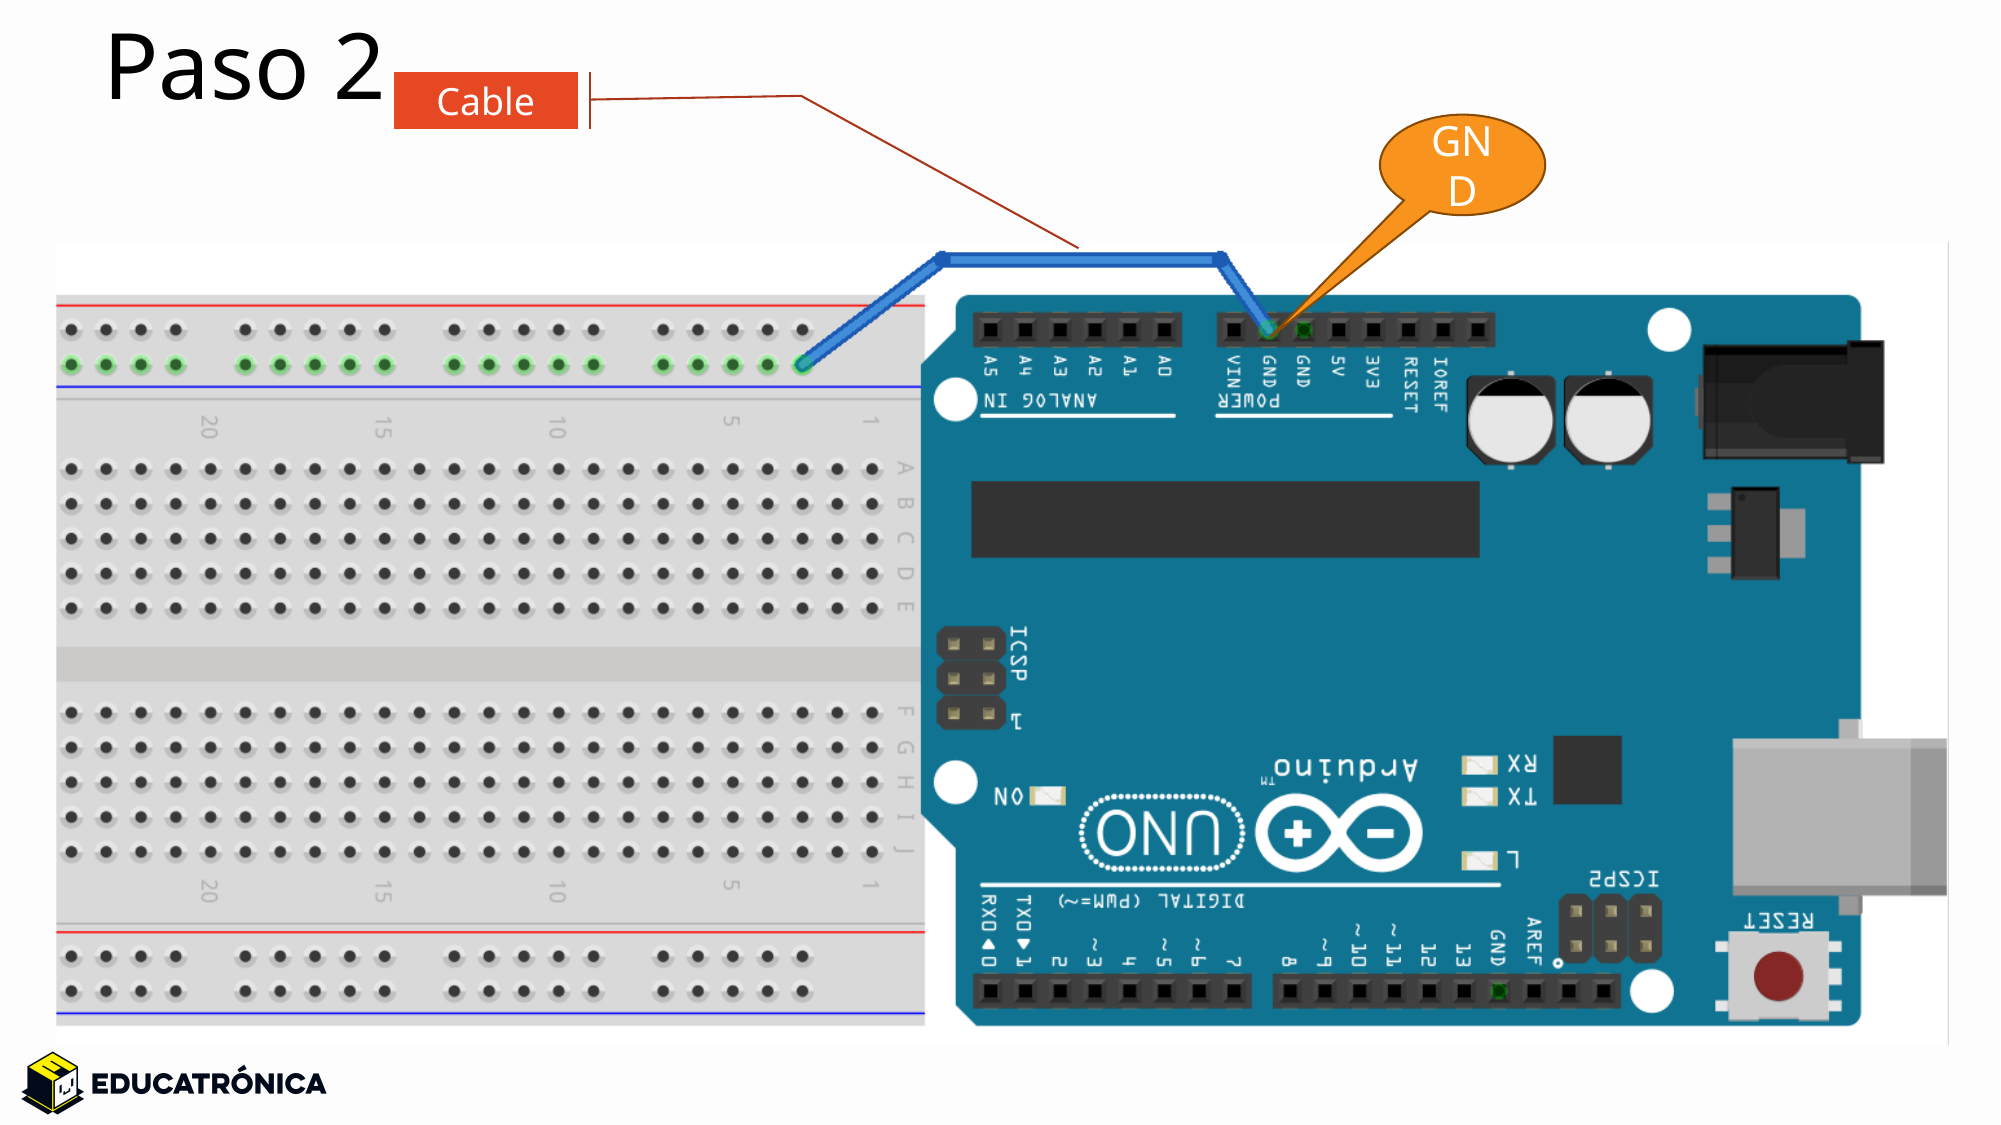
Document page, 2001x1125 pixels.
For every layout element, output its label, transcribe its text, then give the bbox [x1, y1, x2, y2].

text_box Cable [394, 72, 578, 129]
title Paso 2 [88, 7, 1912, 133]
picture [19, 1048, 330, 1118]
text_box Cable [589, 72, 1068, 241]
text_box GND [1362, 113, 1547, 241]
picture [56, 241, 1956, 1045]
